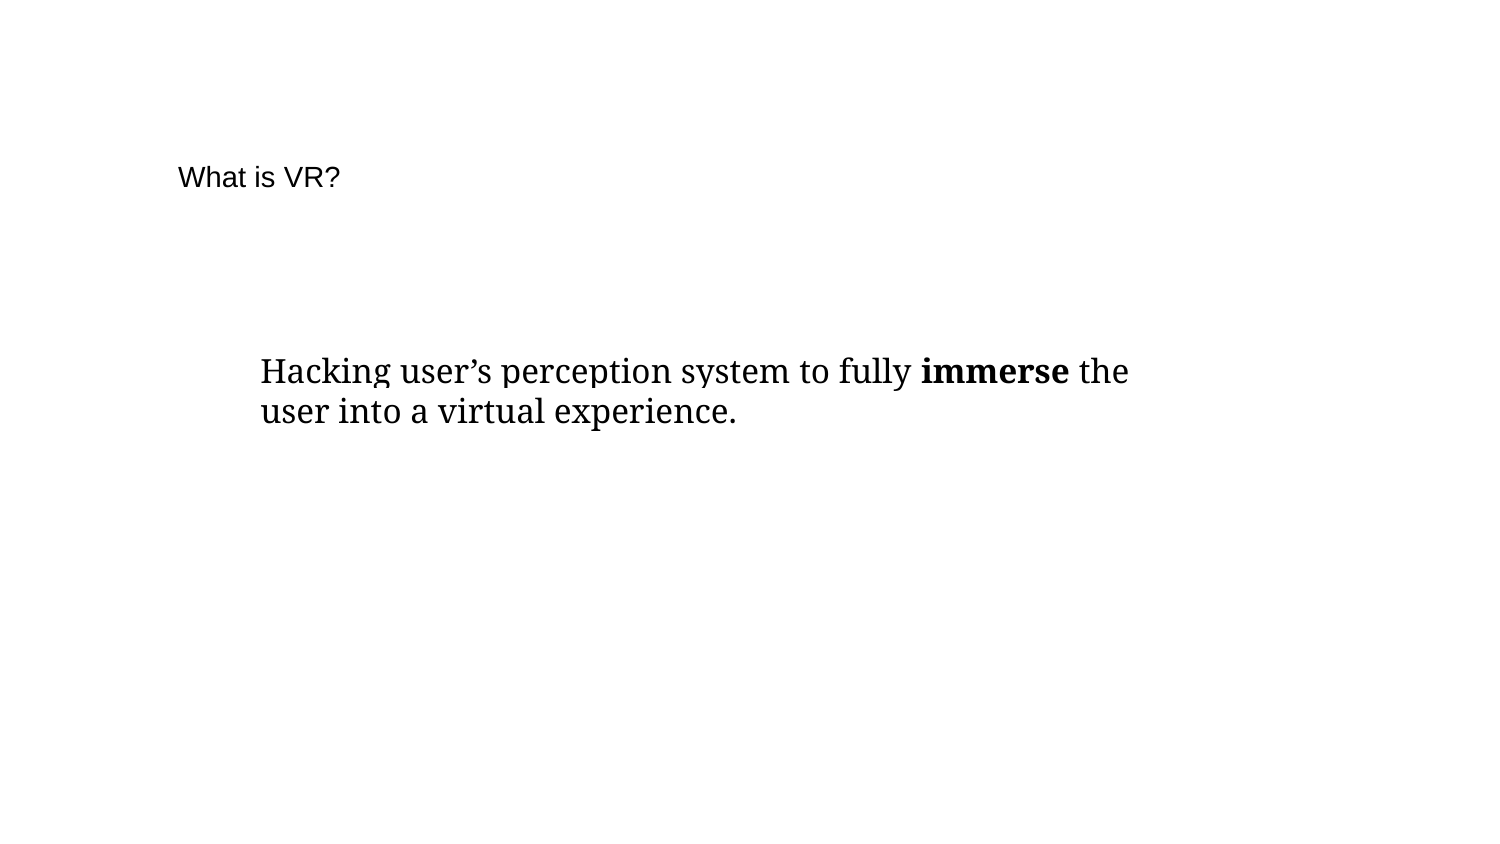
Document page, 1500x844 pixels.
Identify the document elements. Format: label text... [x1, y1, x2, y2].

text_box Hacking user’s perception system to fully immerse the user into a virtual experience. [245, 334, 1174, 581]
text_box What is VR? [163, 142, 995, 240]
